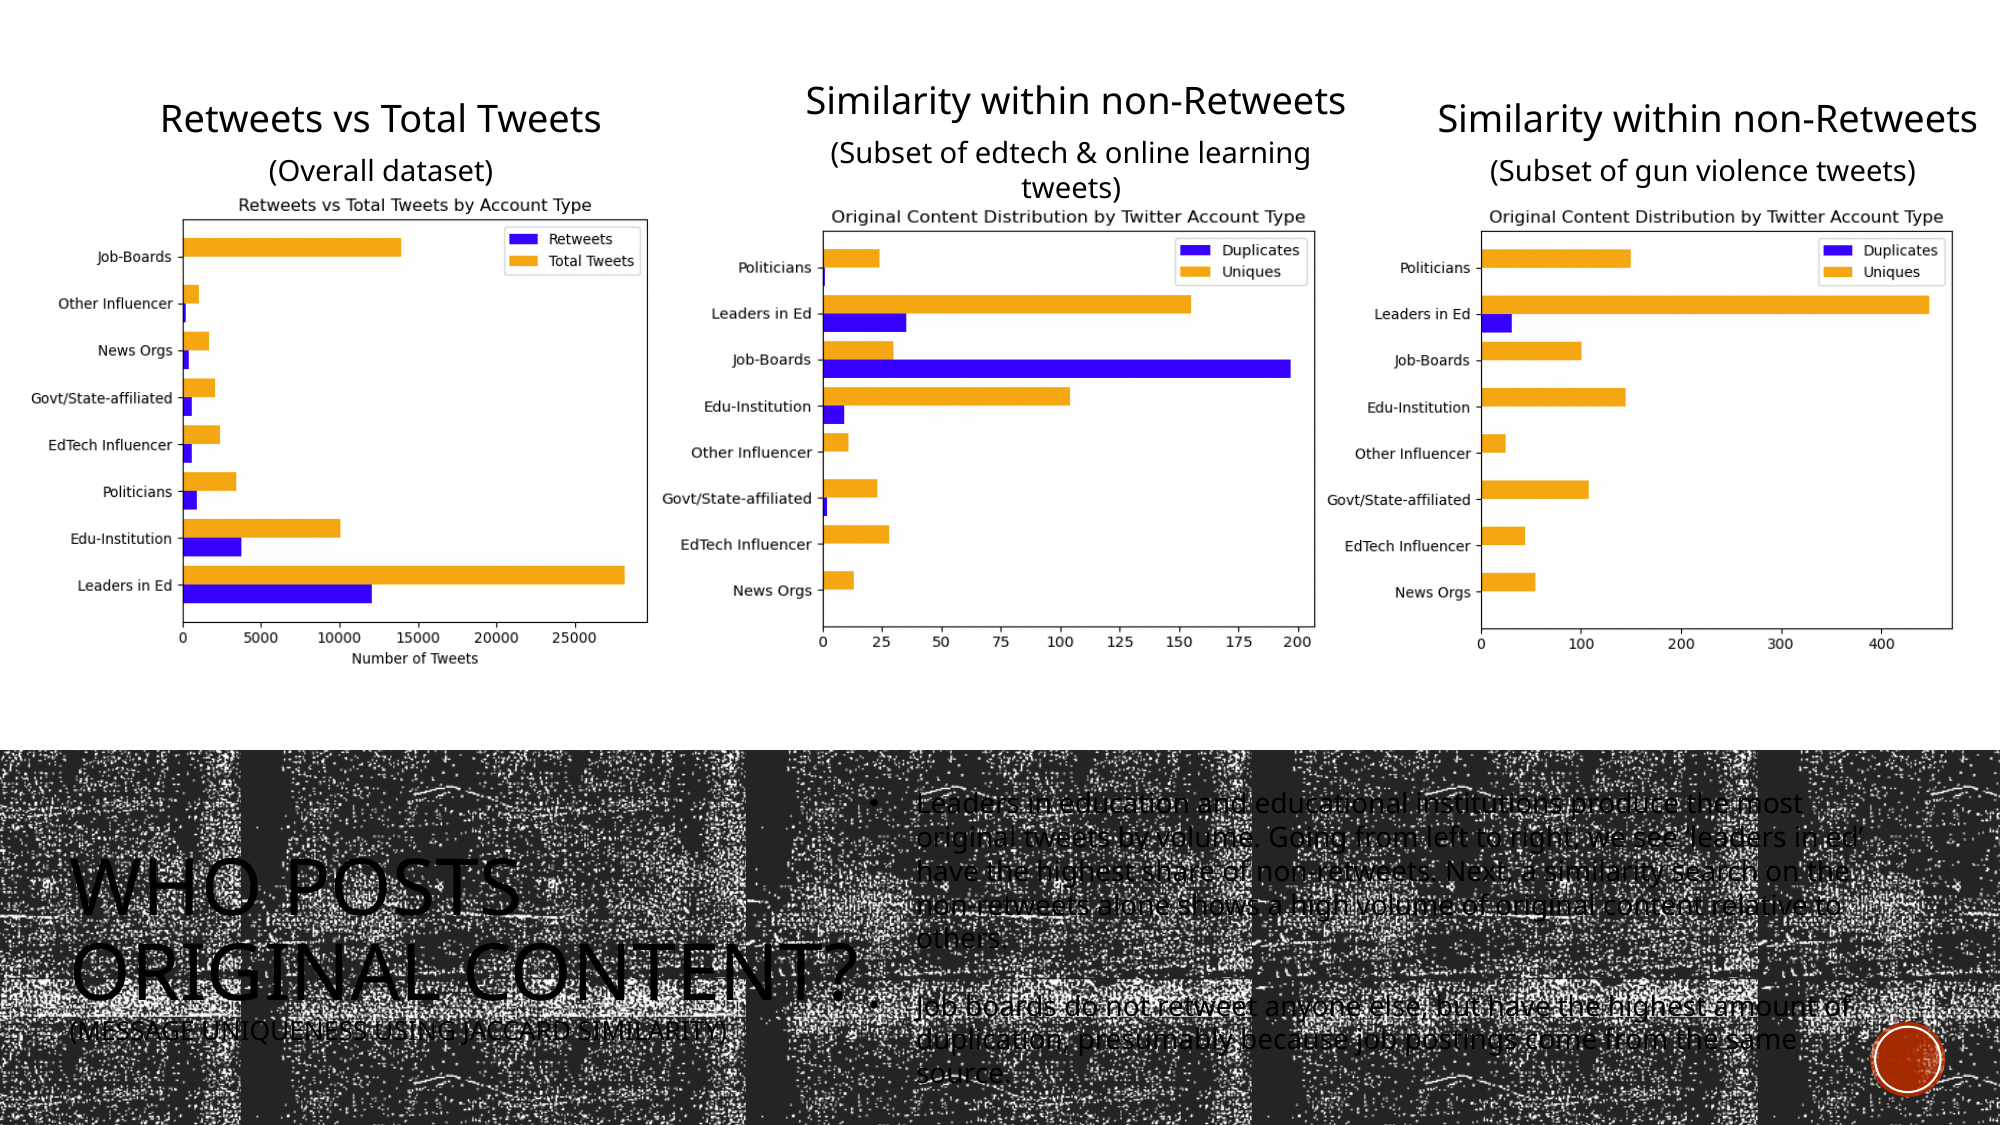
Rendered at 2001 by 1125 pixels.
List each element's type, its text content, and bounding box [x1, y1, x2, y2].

title Who posts original content? (Message uniqueness using jaccard similarity) [54, 801, 853, 1093]
picture [30, 186, 655, 674]
text_box [0, 0, 2000, 749]
text_box Leaders in education and educational institutions produce the most original tweets by volume. Going from left to right, we see ‘leaders in ed’ have the highest share of non-retweets. Next, a similarity search on the non-retweets alone shows a high volume of original content relative to others. Job boards do not retweet anyone else, but have the highest amount of duplication, presumably because job postings come from the same source. Edtech influencers and news organizations, although small in volume, are largely original across all the content they produce. [853, 777, 1911, 1125]
text_box Similarity within non-Retweets (Subset of edtech & online learning tweets) [761, 111, 1381, 171]
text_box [1872, 1024, 1944, 1096]
text_box Retweets vs Total Tweets (Overall dataset) [47, 111, 715, 171]
picture [659, 206, 1960, 654]
text_box Similarity within non-Retweets (Subset of gun violence tweets) [1405, 111, 2000, 171]
text_box [0, 749, 2000, 1125]
